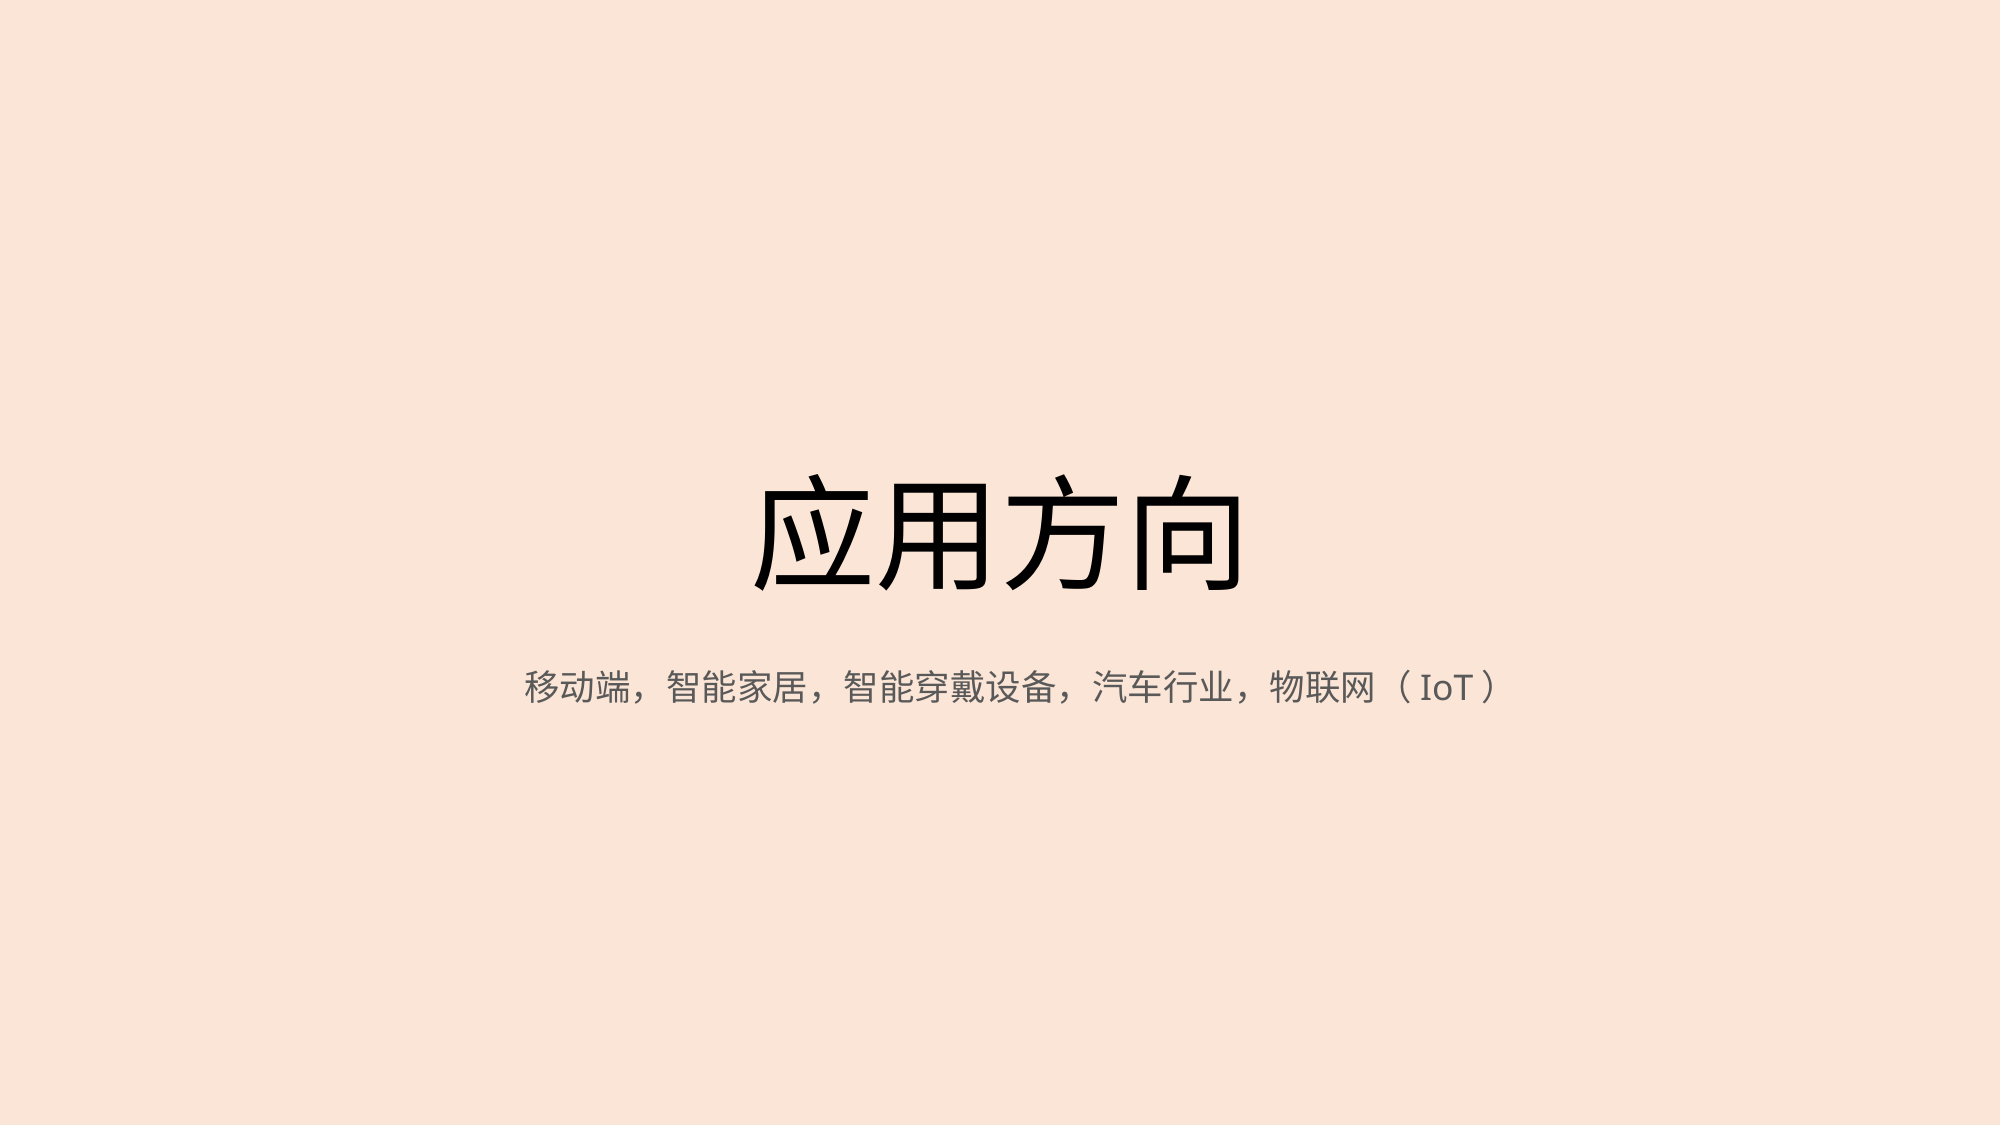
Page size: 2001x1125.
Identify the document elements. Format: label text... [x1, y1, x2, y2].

title 应用方向 [249, 223, 1750, 615]
text_box 移动端，智能家居，智能穿戴设备，汽车行业，物联网（IoT） [270, 650, 1771, 923]
